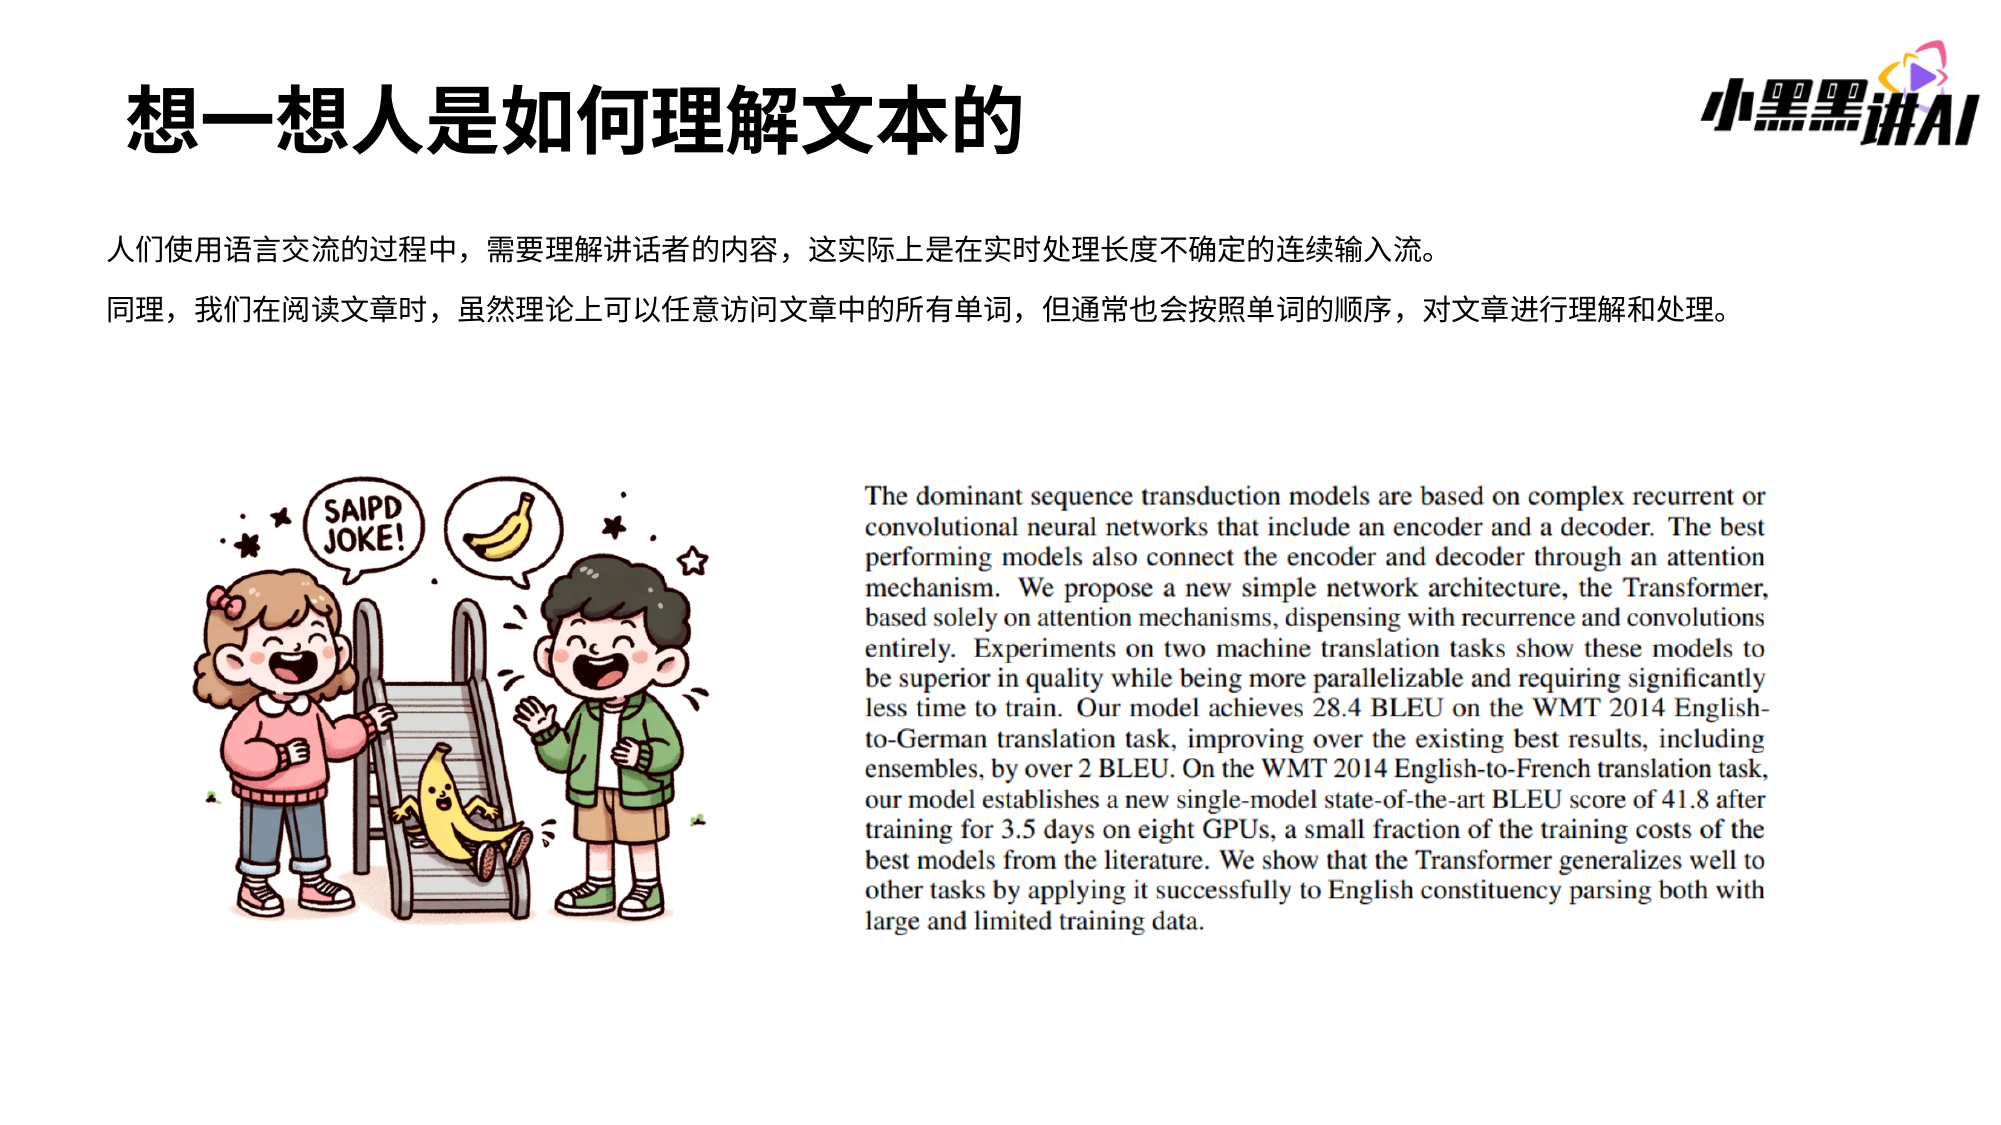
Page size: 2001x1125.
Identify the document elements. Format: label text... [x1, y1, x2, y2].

list 人们使用语言交流的过程中，需要理解讲话者的内容，这实际上是在实时处理长度不确定的连续输入流。 同理，我们在阅读文章时，虽然理论上可以任意访问文章中的所有单词，但通常也会按照单词的顺序，对文章进行理解和处理。 [91, 220, 1850, 376]
picture [0, 0, 2001, 1125]
text_box 想一想人是如何理解文本的 [110, 75, 1064, 171]
